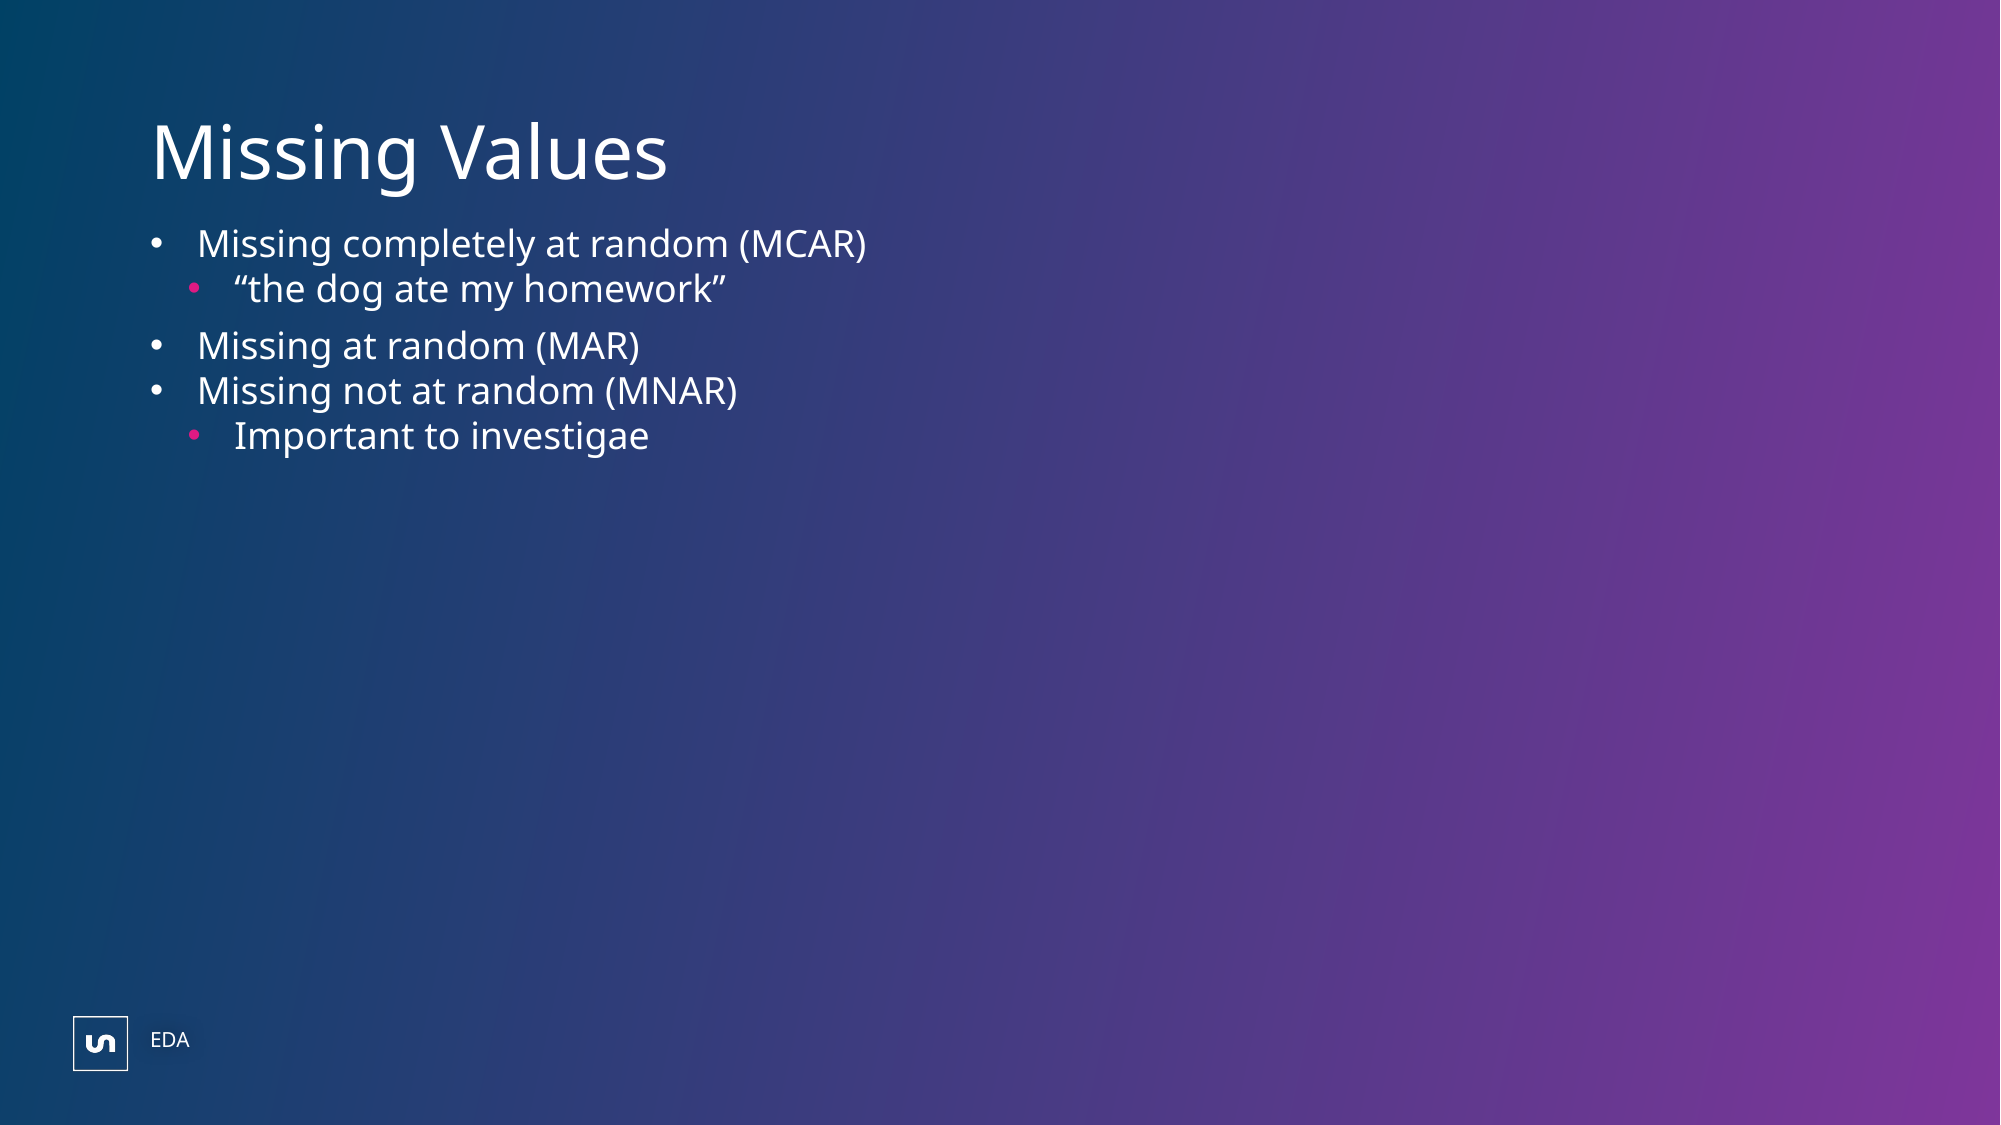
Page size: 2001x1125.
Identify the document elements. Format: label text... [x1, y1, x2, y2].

title Missing Values [150, 65, 1169, 196]
picture [51, 995, 150, 1092]
text_box [150, 673, 1975, 1017]
footer EDA [150, 1017, 825, 1056]
list Missing completely at random (MCAR) “the dog ate my homework” Missing at random (MAR) Missing not at random (MNAR) Important to investigae [150, 219, 1089, 502]
